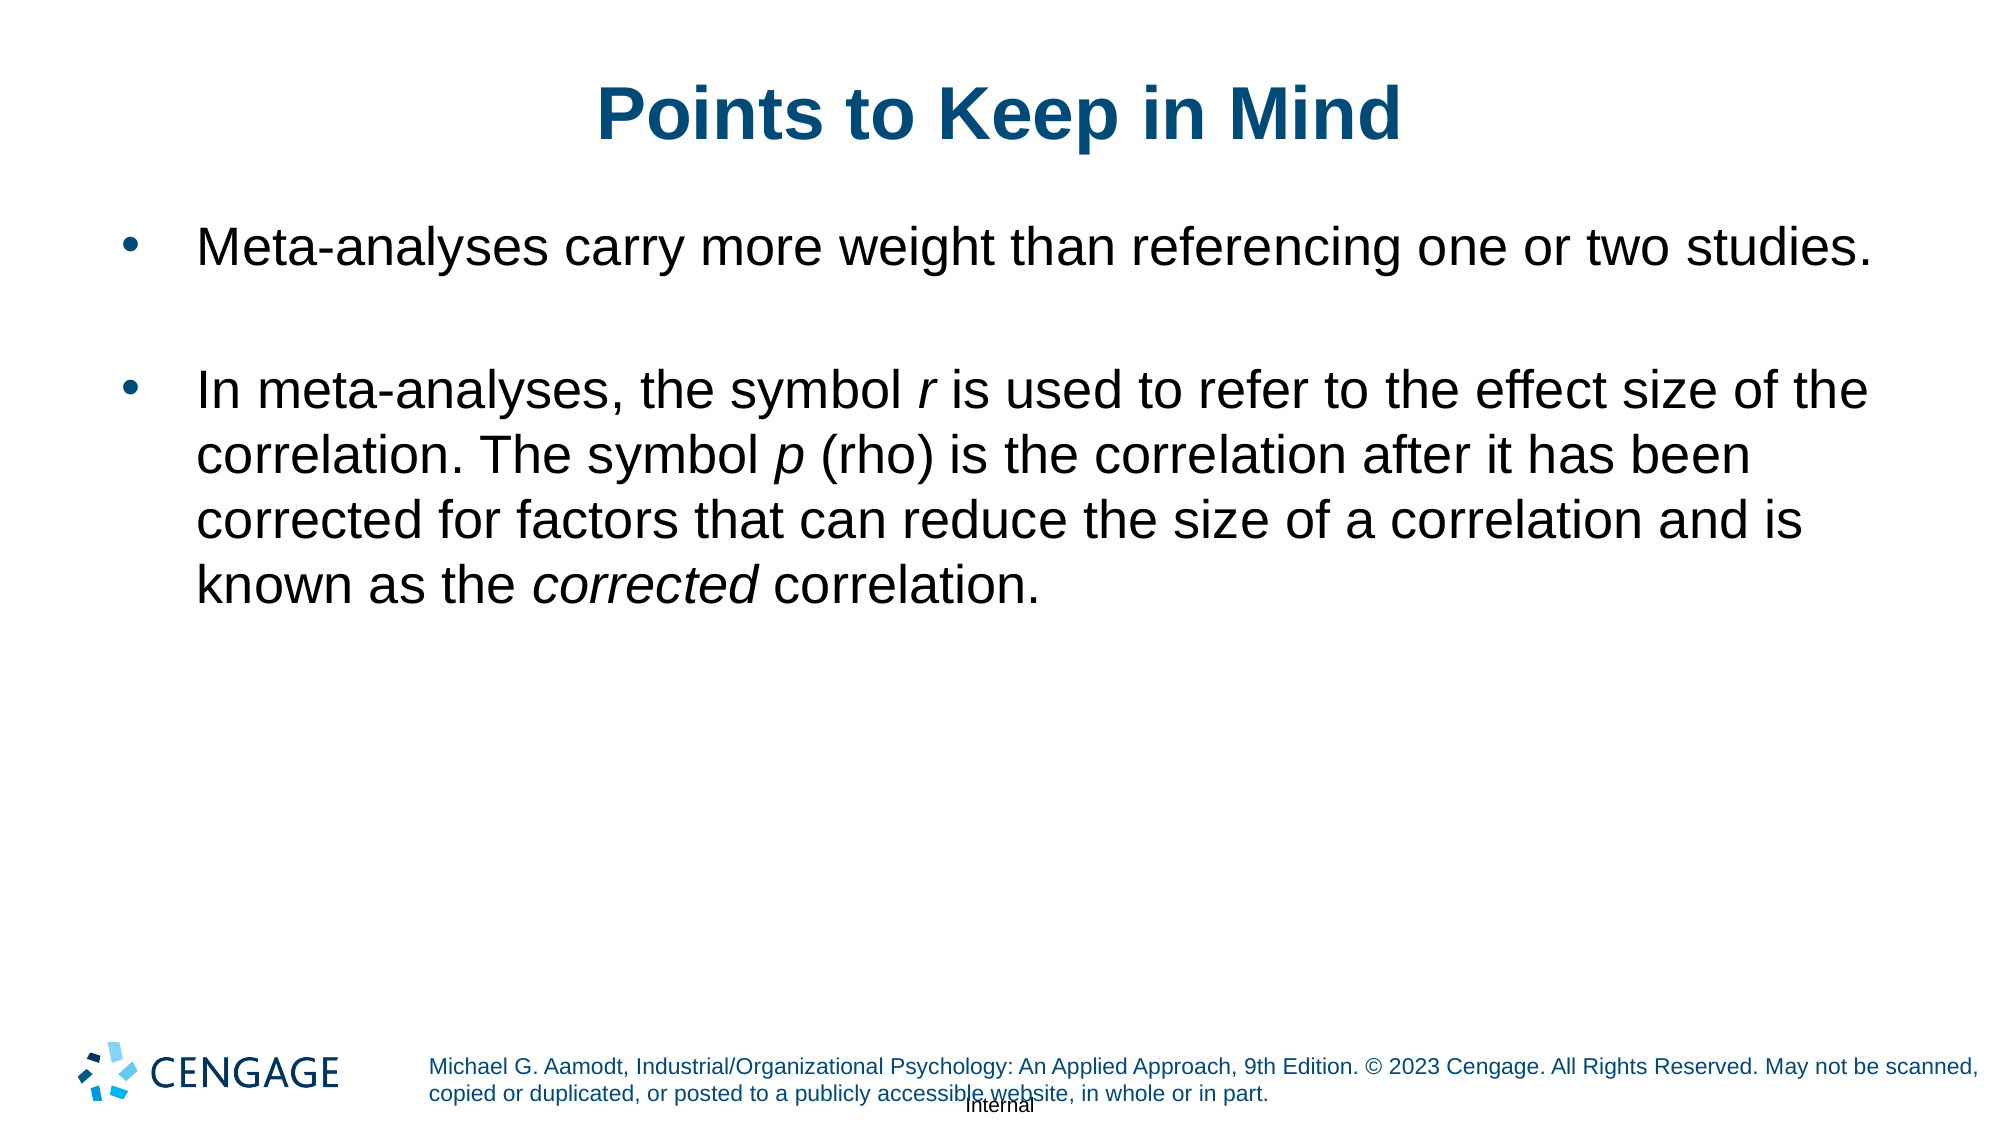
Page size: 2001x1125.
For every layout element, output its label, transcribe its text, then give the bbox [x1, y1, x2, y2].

list Meta-analyses carry more weight than referencing one or two studies. In meta-analyses, the symbol r is used to refer to the effect size of the correlation. The symbol p (rho) is the correlation after it has been corrected for factors that can reduce the size of a correlation and is known as the corrected correlation. [121, 211, 1880, 1000]
title Points to Keep in Mind [137, 59, 1863, 171]
picture [78, 1042, 338, 1101]
